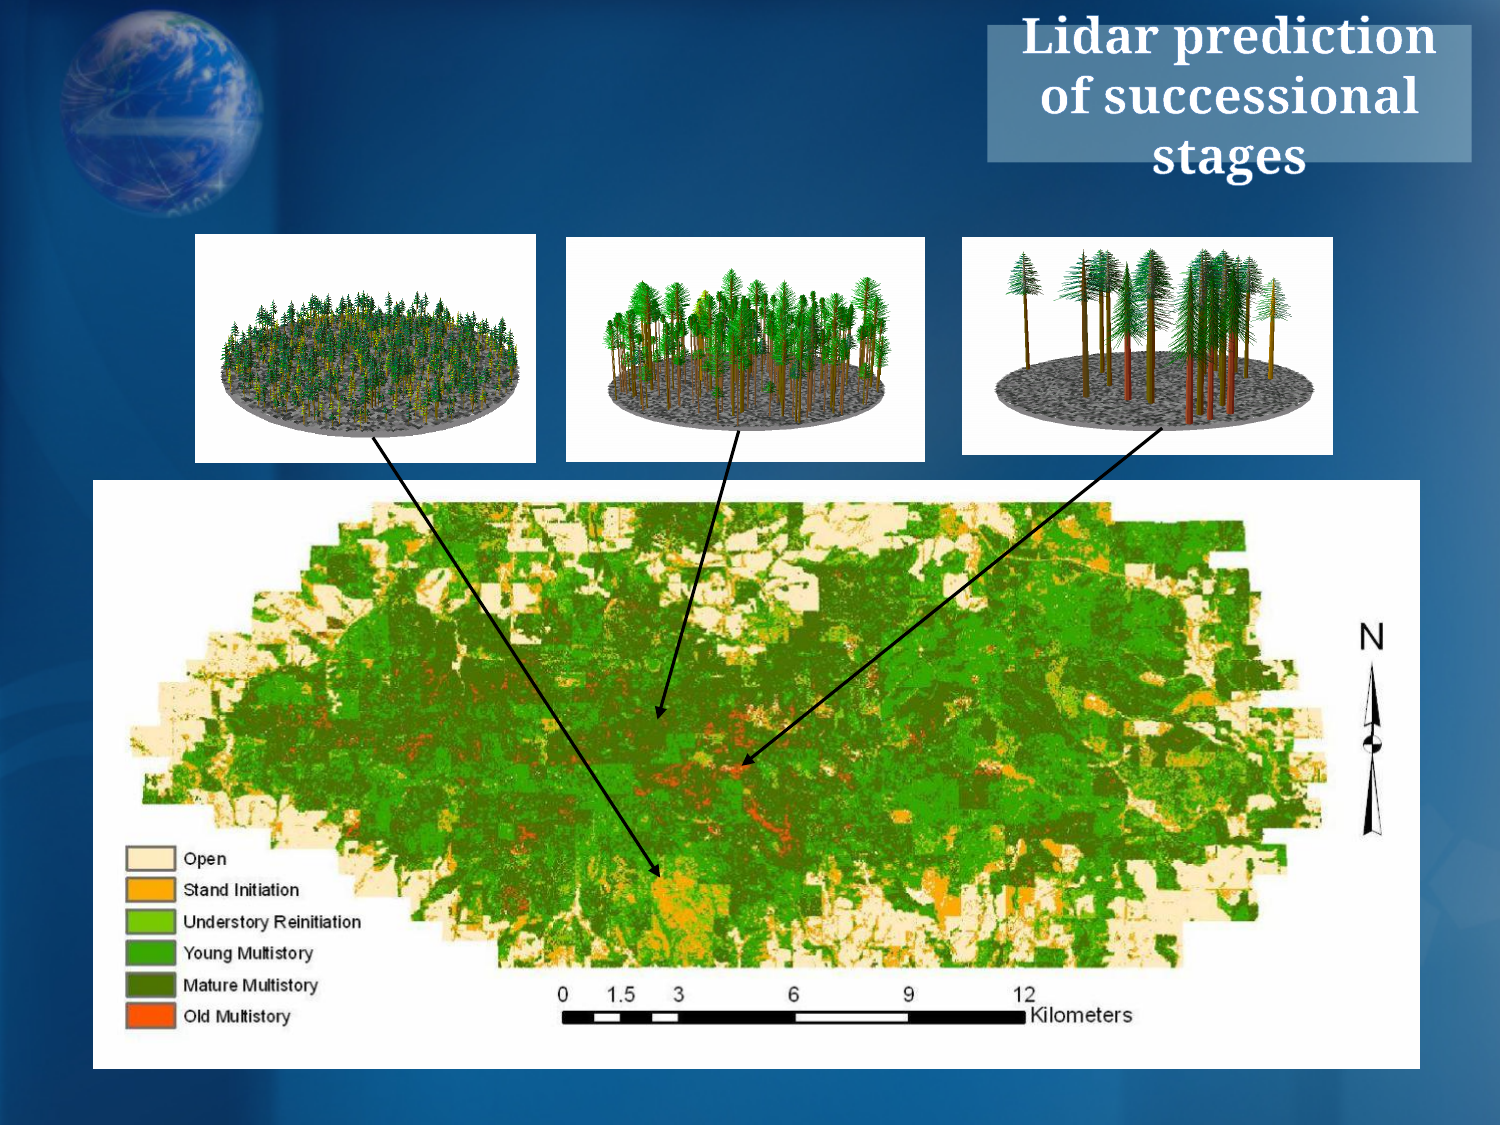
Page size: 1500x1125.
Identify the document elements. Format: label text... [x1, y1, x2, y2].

text_box [726, 259, 1116, 479]
text_box [92, 259, 399, 480]
text_box [1101, 259, 1422, 482]
text_box [396, 259, 727, 479]
text_box Lidar prediction of successional stages [987, 24, 1472, 163]
picture [0, 0, 1500, 1125]
